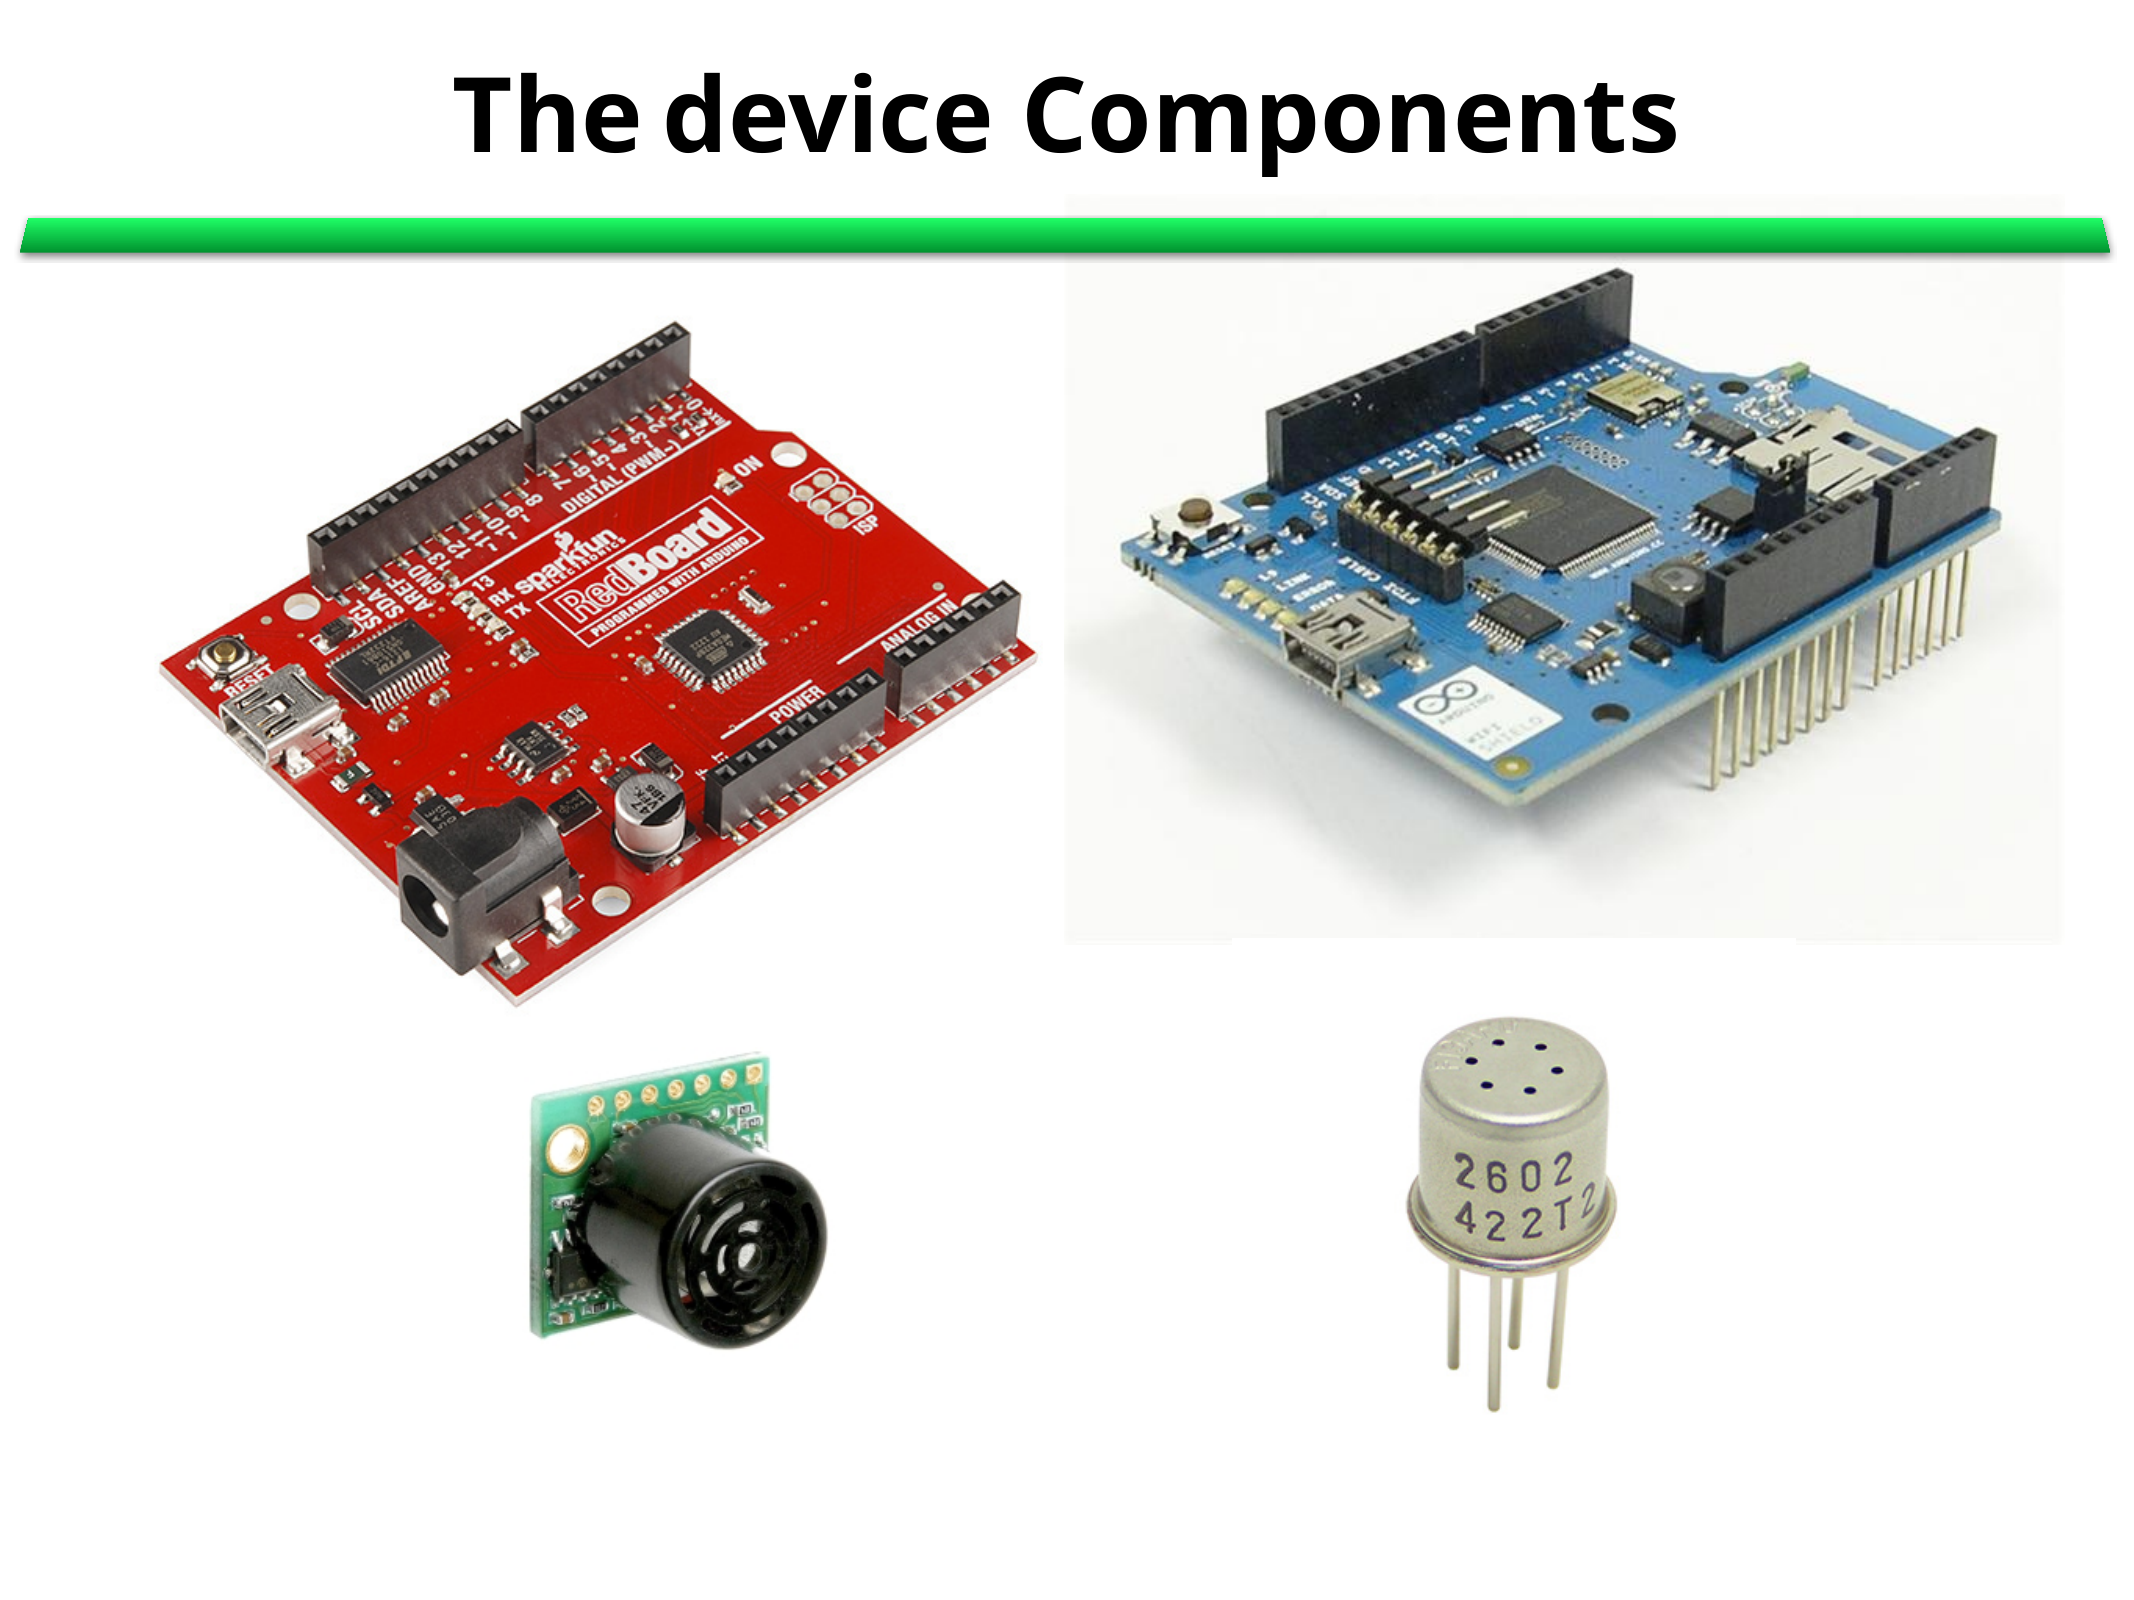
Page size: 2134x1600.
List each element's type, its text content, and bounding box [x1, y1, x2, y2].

picture [130, 191, 2065, 1502]
text_box The device Components [268, 40, 1865, 182]
text_box [2074, 217, 2111, 253]
text_box [20, 217, 125, 253]
